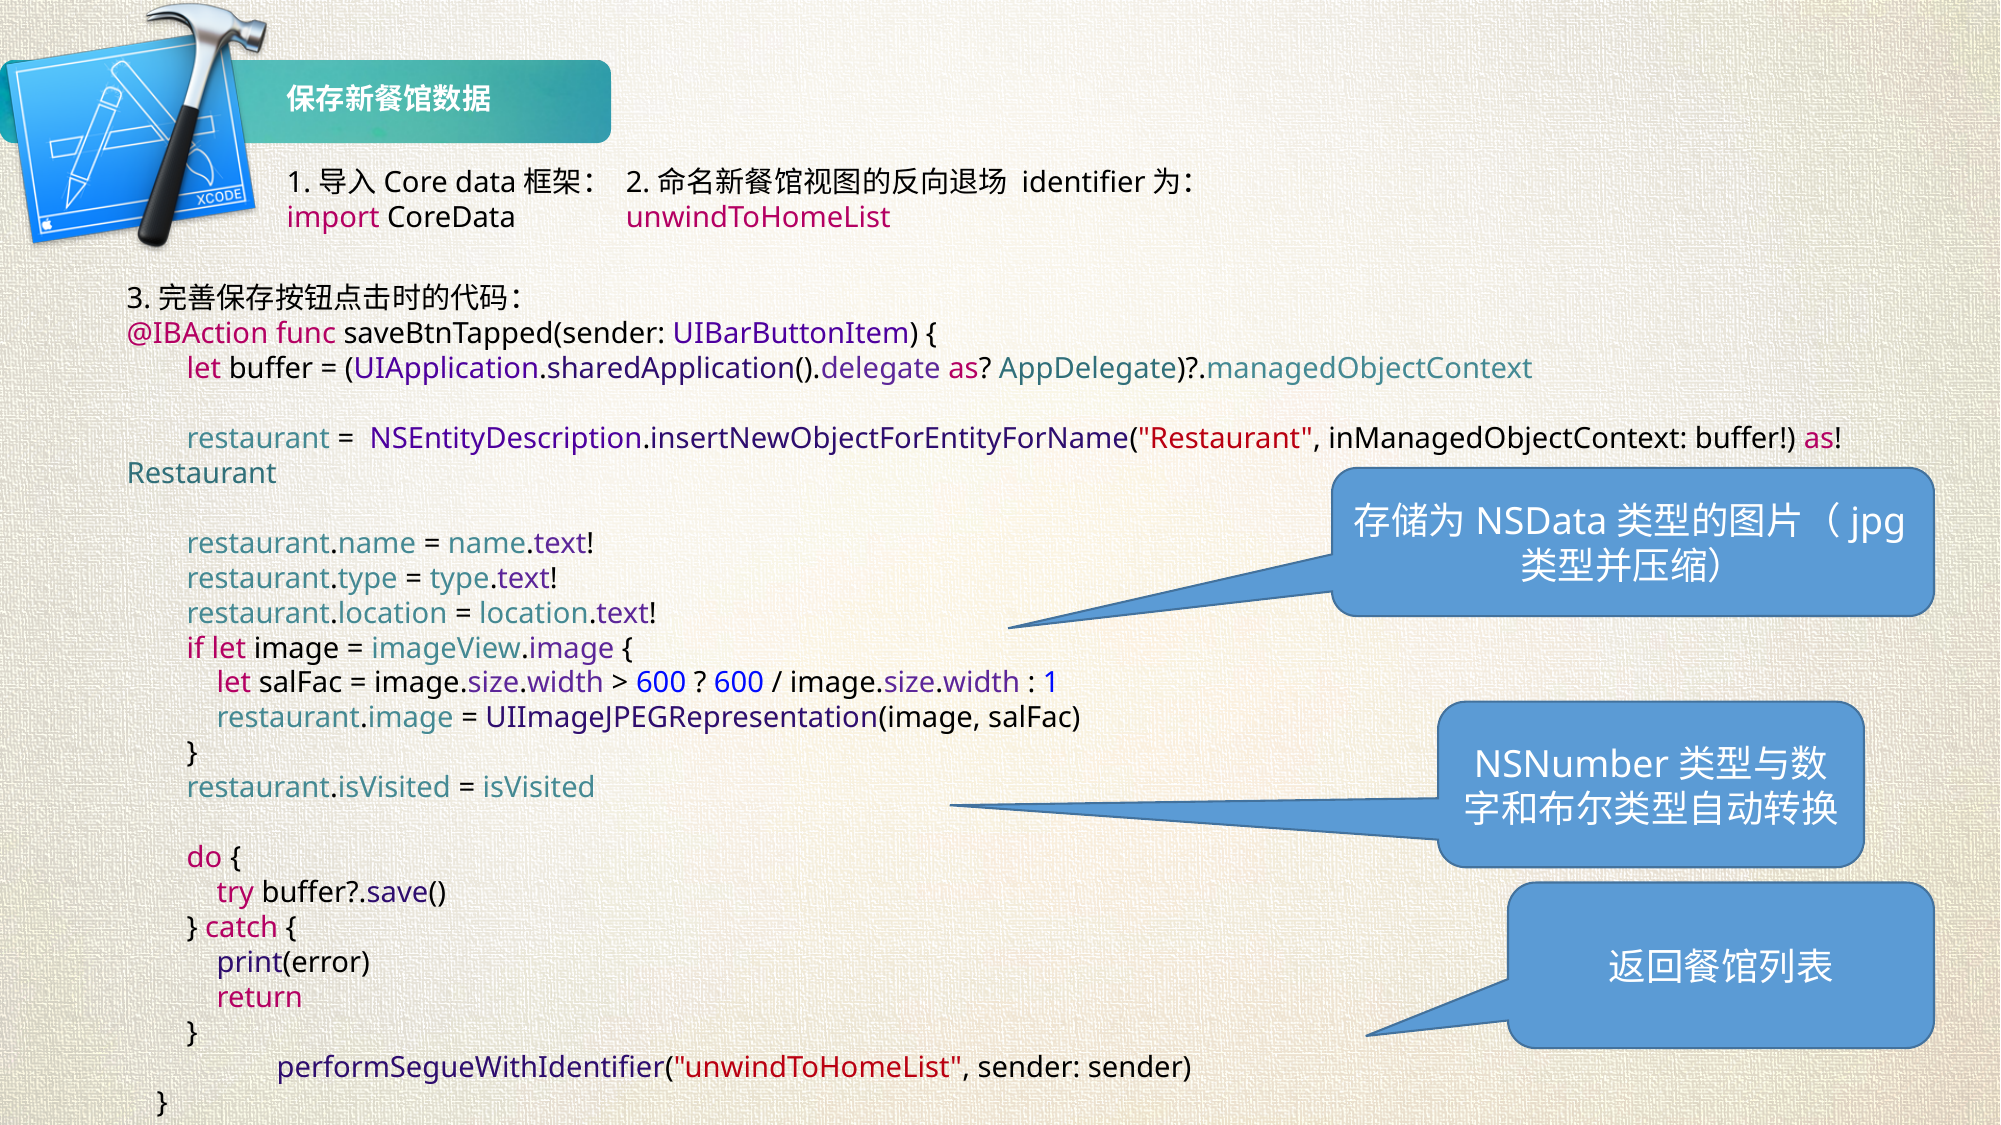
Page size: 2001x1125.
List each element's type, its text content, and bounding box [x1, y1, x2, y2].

picture [0, 0, 2000, 1125]
text_box 3.完善保存按钮点击时的代码： @IBAction func saveBtnTapped(sender: UIBarButtonItem) { let buffer = (UIApplication.sharedApplication().delegate as? AppDelegate)?.managedObjectContext restaurant = NSEntityDescription.insertNewObjectForEntityForName("Restaurant", inManagedObjectContext: buffer!) as! Restaurant restaurant.name = name.text! restaurant.type = type.text! restaurant.location = location.text! if let image = imageView.image { let salFac = image.size.width > 600 ? 600 / image.size.width : 1 restaurant.image = UIImageJPEGRepresentation(image, salFac) } restaurant.isVisited = isVisited do { try buffer?.save() } catch { print(error) return } performSegueWithIdentifier("unwindToHomeList", sender: sender) } [111, 271, 2000, 1125]
text_box 存储为NSData类型的图片（jpg类型并压缩） [1007, 466, 1936, 630]
text_box NSNumber类型与数字和布尔类型自动转换 [949, 700, 1866, 869]
text_box 返回餐馆列表 [1365, 881, 1936, 1050]
text_box 2.命名新餐馆视图的反向退场 identifier为： unwindToHomeList [610, 155, 1310, 241]
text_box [272, 72, 611, 170]
text_box [272, 59, 613, 135]
text_box 1.导入Core data框架： import CoreData [272, 170, 610, 241]
